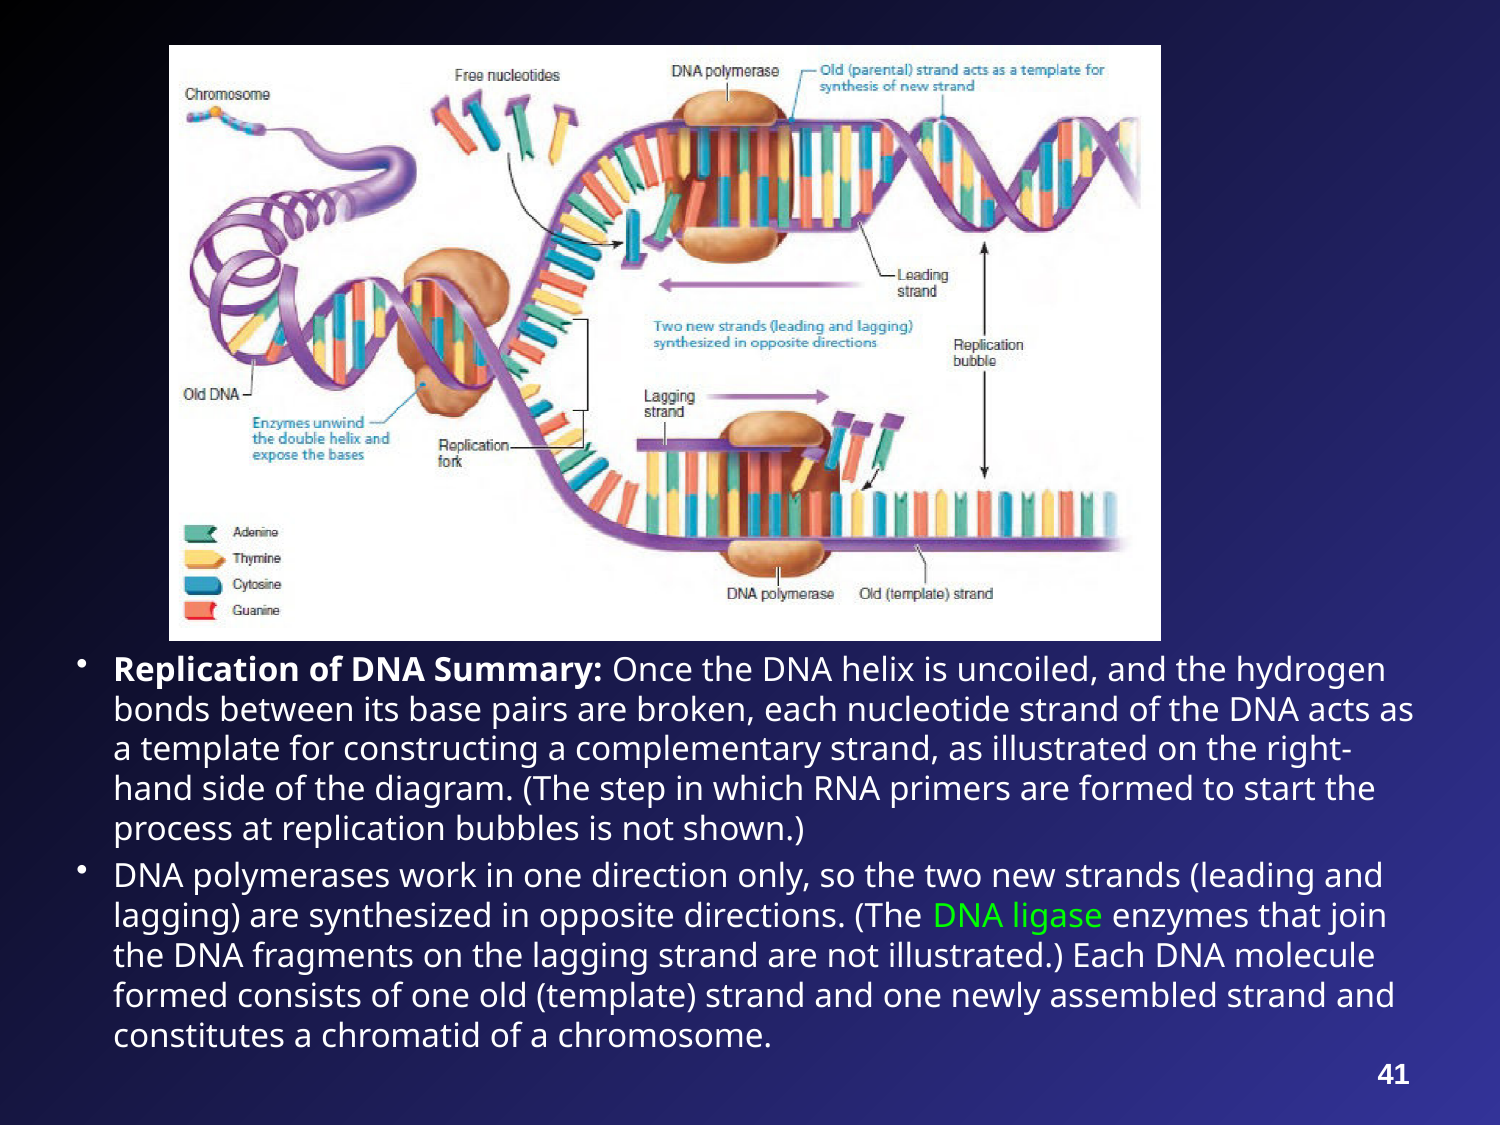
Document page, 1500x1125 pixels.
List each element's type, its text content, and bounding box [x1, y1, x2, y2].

picture [169, 45, 1162, 641]
slide_number 41 [1074, 1042, 1425, 1103]
list Replication of DNA Summary: Once the DNA helix is uncoiled, and the hydrogen bonds between its base pairs are broken, each nucleotide strand of the DNA acts as a template for constructing a complementary strand, as illustrated on the right-hand side of the diagram. (The step in which RNA primers are formed to start the process at replication bubbles is not shown.) DNA polymerases work in one direction only, so the two new strands (leading and lagging) are synthesized in opposite directions. (The DNA ligase enzymes that join the DNA fragments on the lagging strand are not illustrated.) Each DNA molecule formed consists of one old (template) strand and one newly assembled strand and constitutes a chromatid of a chromosome. [61, 640, 1433, 1023]
